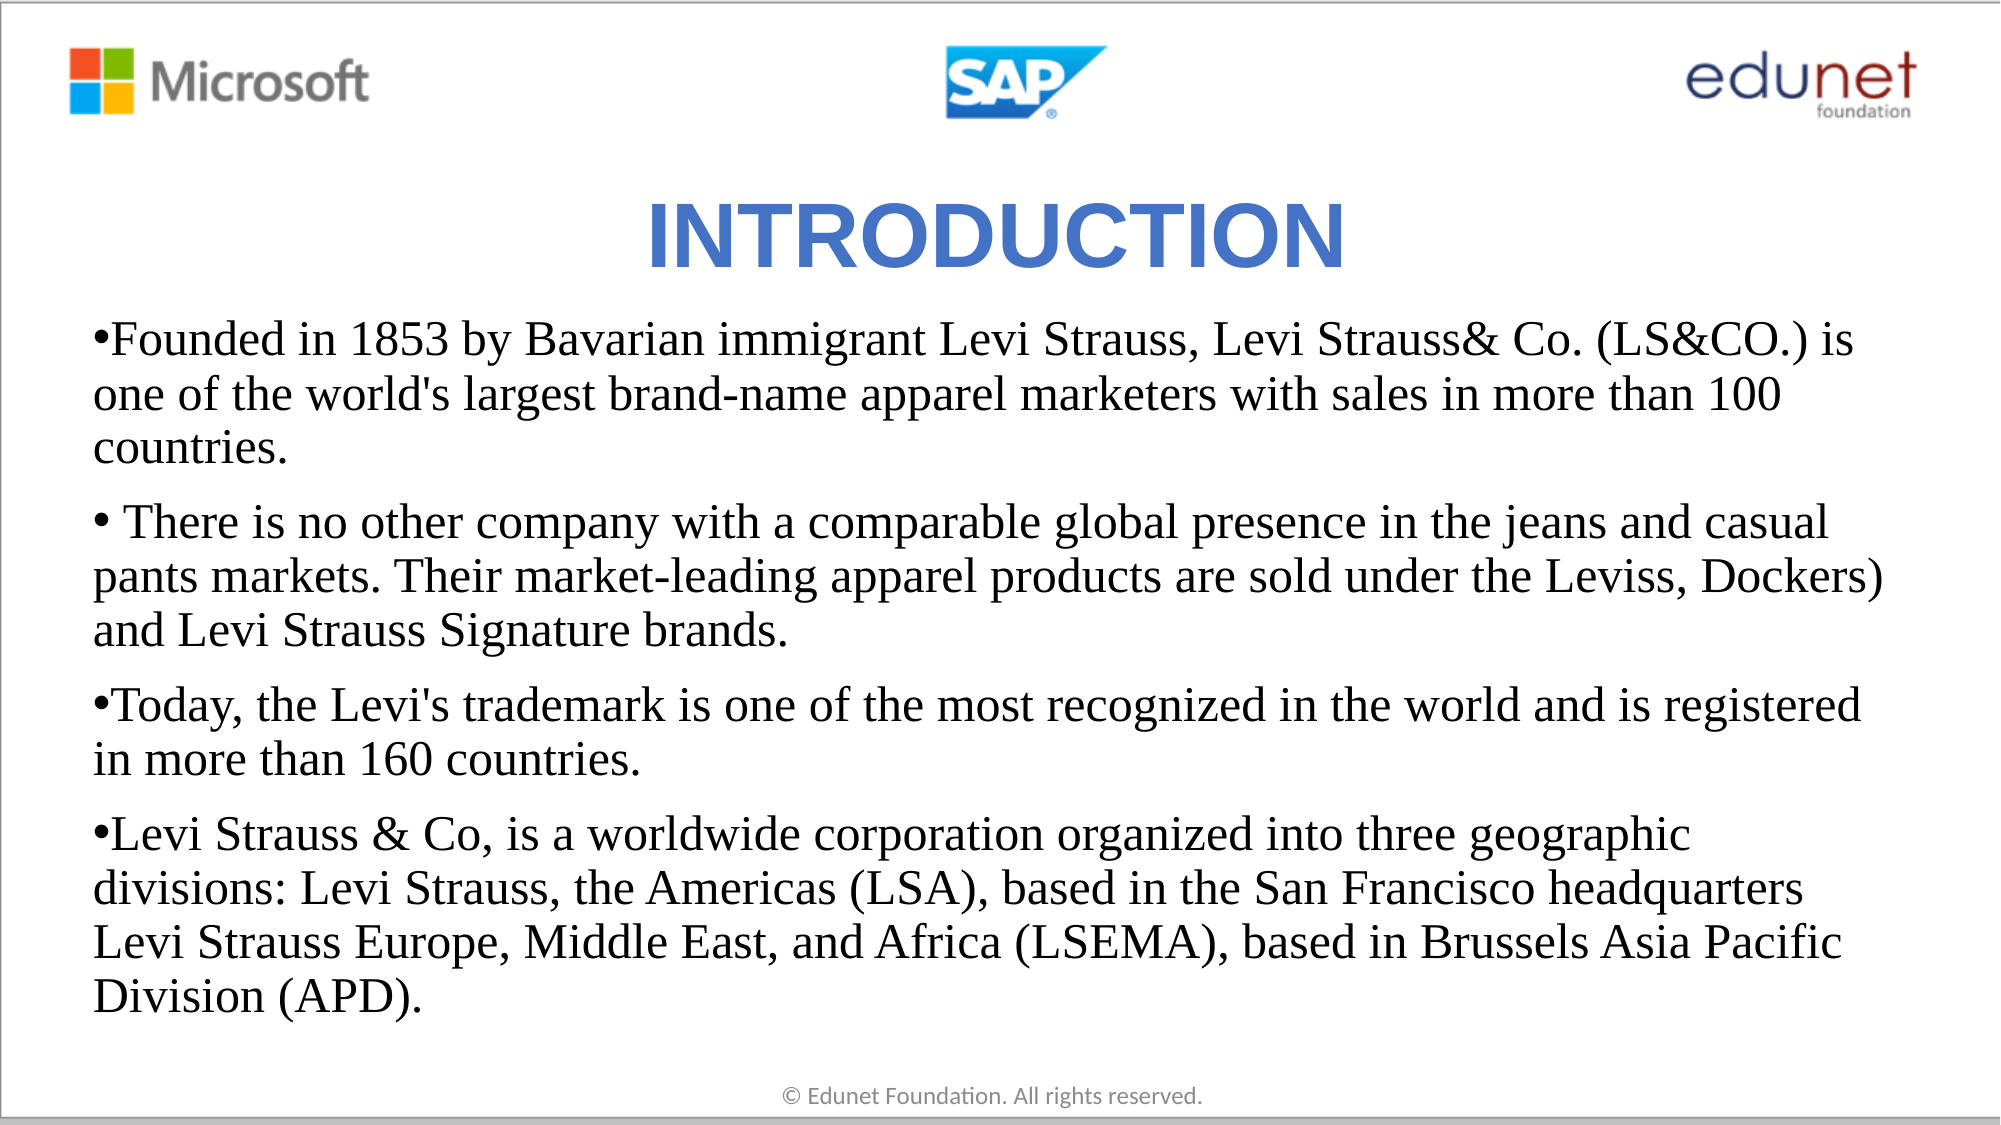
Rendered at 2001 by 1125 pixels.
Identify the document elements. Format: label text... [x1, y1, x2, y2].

title INTRODUCTION [247, 158, 1748, 293]
footer © Edunet Foundation. All rights reserved. [655, 1065, 1331, 1125]
picture [0, 0, 2001, 1125]
subtitle Founded in 1853 by Bavarian immigrant Levi Strauss, Levi Strauss& Co. (LS&CO.) is one of the world's largest brand-name apparel marketers with sales in more than 100 countries. There is no other company with a comparable global presence in the jeans and casual pants markets. Their market-leading apparel products are sold under the Leviss, Dockers) and Levi Strauss Signature brands. Today, the Levi's trademark is one of the most recognized in the world and is registered in more than 160 countries. Levi Strauss & Co, is a worldwide corporation organized into three geographic divisions: Levi Strauss, the Americas (LSA), based in the San Francisco headquarters Levi Strauss Europe, Middle East, and Africa (LSEMA), based in Brussels Asia Pacific Division (APD). [77, 305, 1908, 1022]
